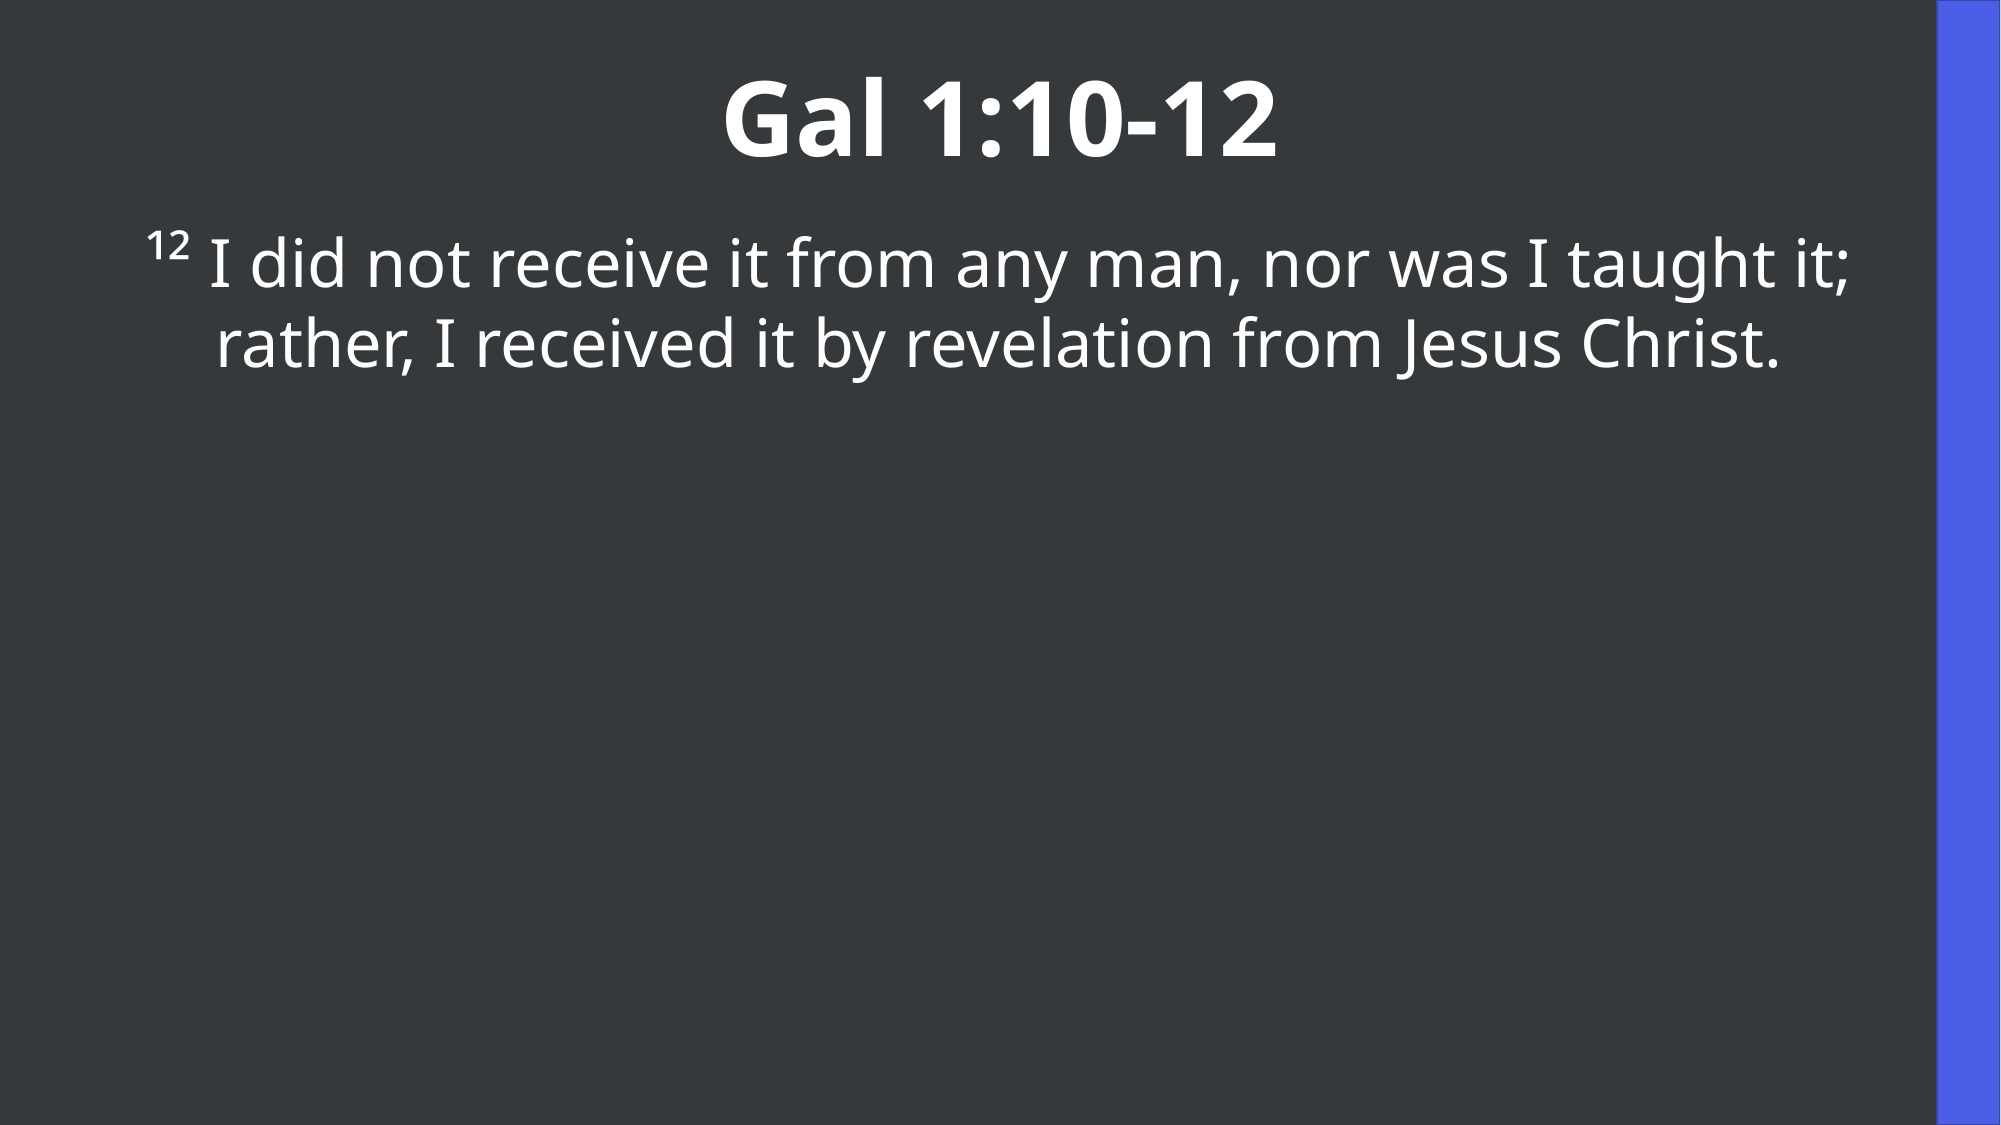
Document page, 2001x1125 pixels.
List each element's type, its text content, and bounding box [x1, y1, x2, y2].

text_box Gal 1:10-12 [99, 44, 1900, 185]
text_box ¹² I did not receive it from any man, nor was I taught it; rather, I received it by revelation from Jesus Christ. [99, 213, 1900, 389]
